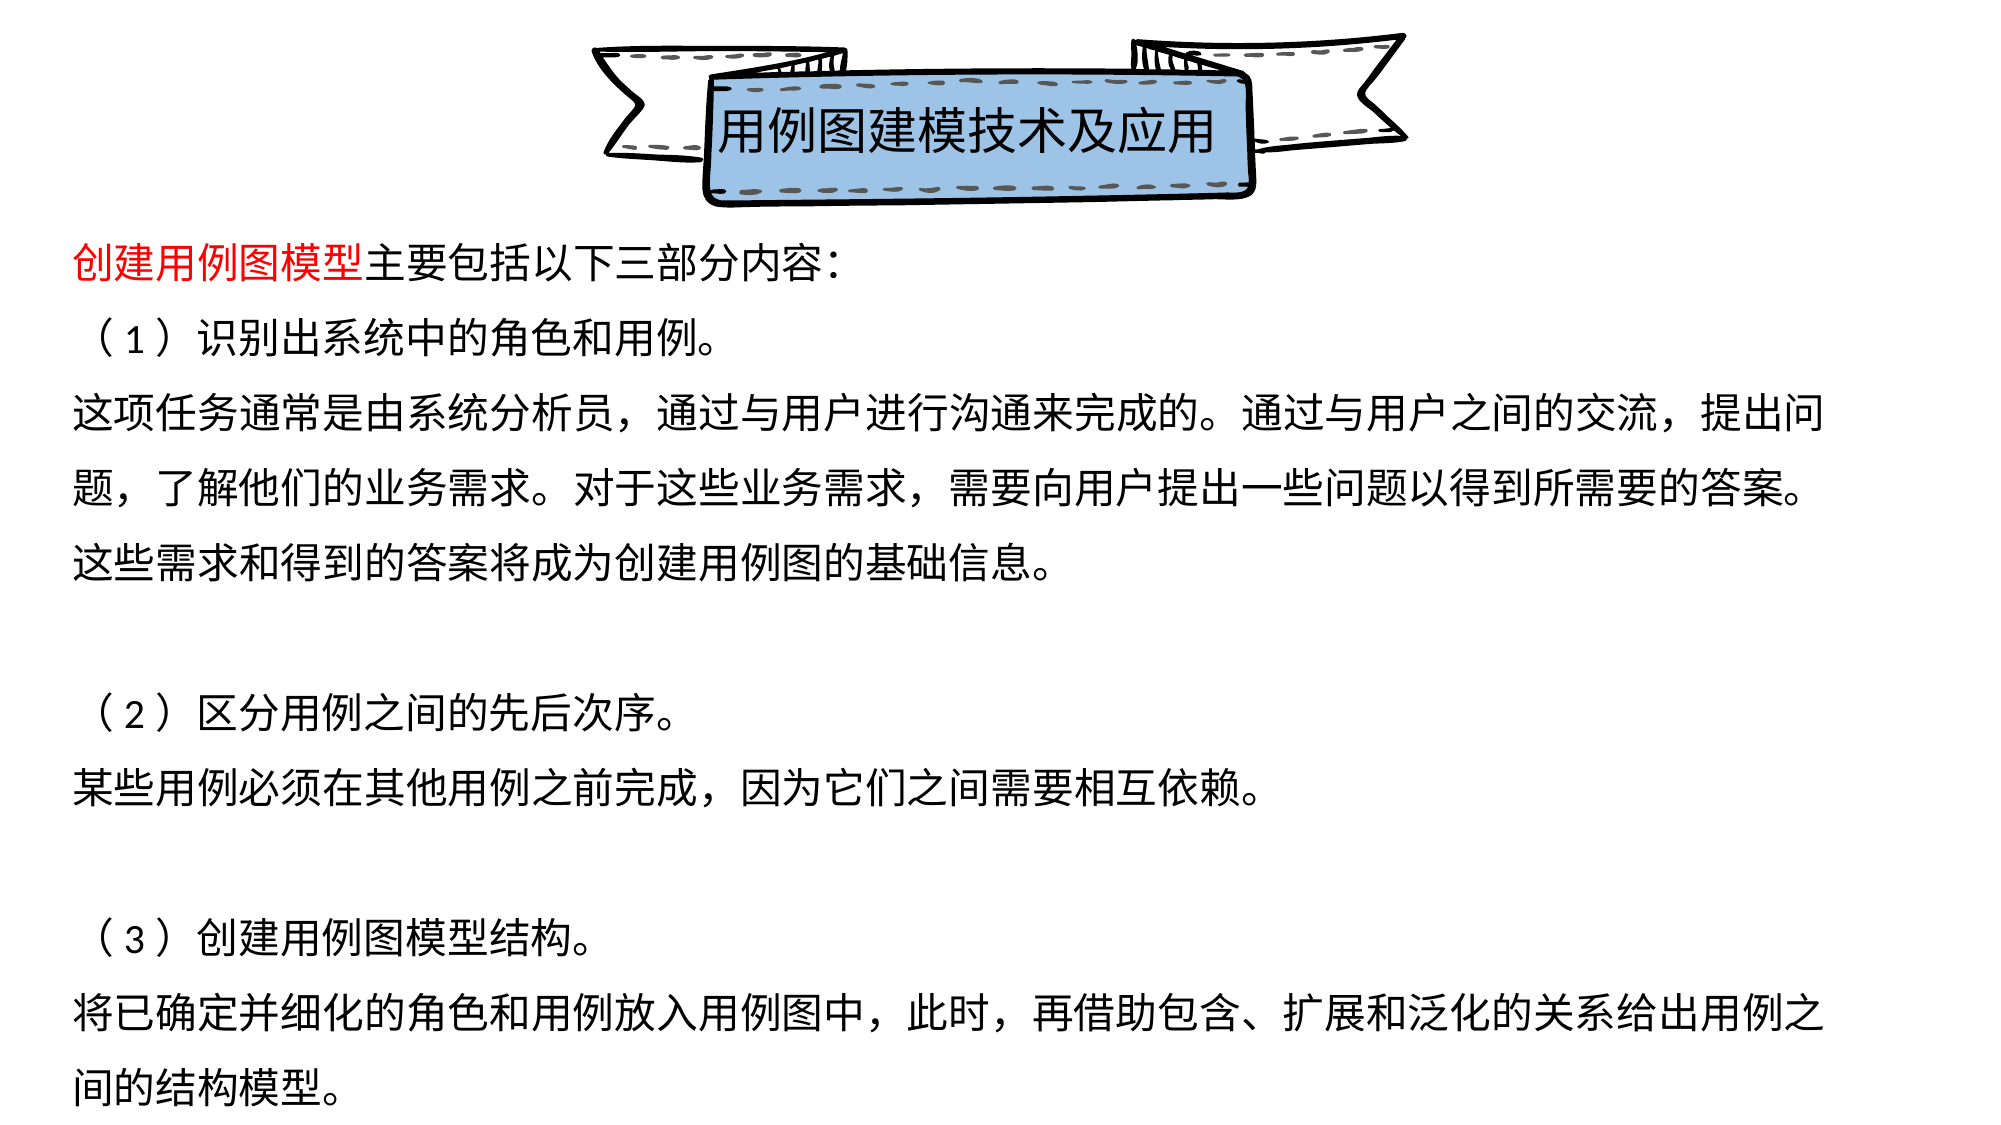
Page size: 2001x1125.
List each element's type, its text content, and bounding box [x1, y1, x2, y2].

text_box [590, 32, 1410, 209]
text_box 创建用例图模型主要包括以下三部分内容： （1）识别出系统中的角色和用例。 这项任务通常是由系统分析员，通过与用户进行沟通来完成的。通过与用户之间的交流，提出问题，了解他们的业务需求。对于这些业务需求，需要向用户提出一些问题以得到所需要的答案。这些需求和得到的答案将成为创建用例图的基础信息。 （2）区分用例之间的先后次序。 某些用例必须在其他用例之前完成，因为它们之间需要相互依赖。 （3）创建用例图模型结构。 将已确定并细化的角色和用例放入用例图中，此时，再借助包含、扩展和泛化的关系给出用例之间的结构模型。 [57, 204, 1872, 1120]
